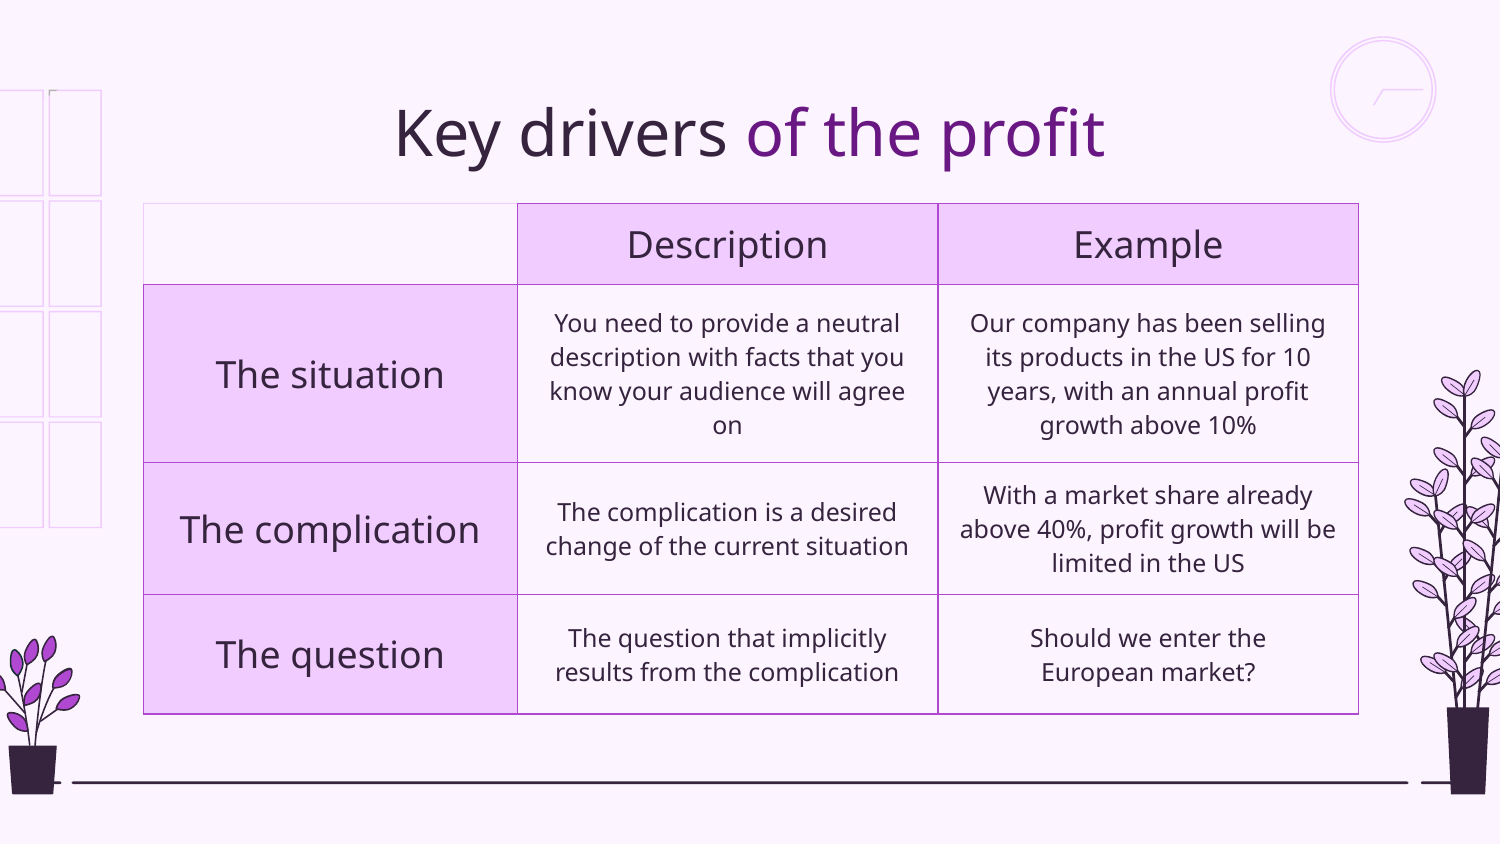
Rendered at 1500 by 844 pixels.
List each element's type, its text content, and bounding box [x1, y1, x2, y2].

table_cell Our company has been selling its products in the US for 10 years, with an annual profit growth above 10% [939, 285, 1358, 462]
table_cell The question that implicitly results from the complication [518, 595, 937, 713]
title Key drivers of the profit [121, 76, 1379, 171]
table_cell The question [144, 595, 517, 713]
table_header Description [518, 204, 937, 284]
table_header [144, 204, 517, 284]
table_cell Should we enter the European market? [939, 595, 1358, 713]
table_cell The complication [144, 463, 517, 594]
table_cell The situation [144, 285, 517, 462]
table_header Example [939, 204, 1358, 284]
table_cell The complication is a desired change of the current situation [518, 463, 937, 594]
table_cell With a market share already above 40%, profit growth will be limited in the US [939, 463, 1358, 594]
table_cell You need to provide a neutral description with facts that you know your audience will agree on [518, 285, 937, 462]
